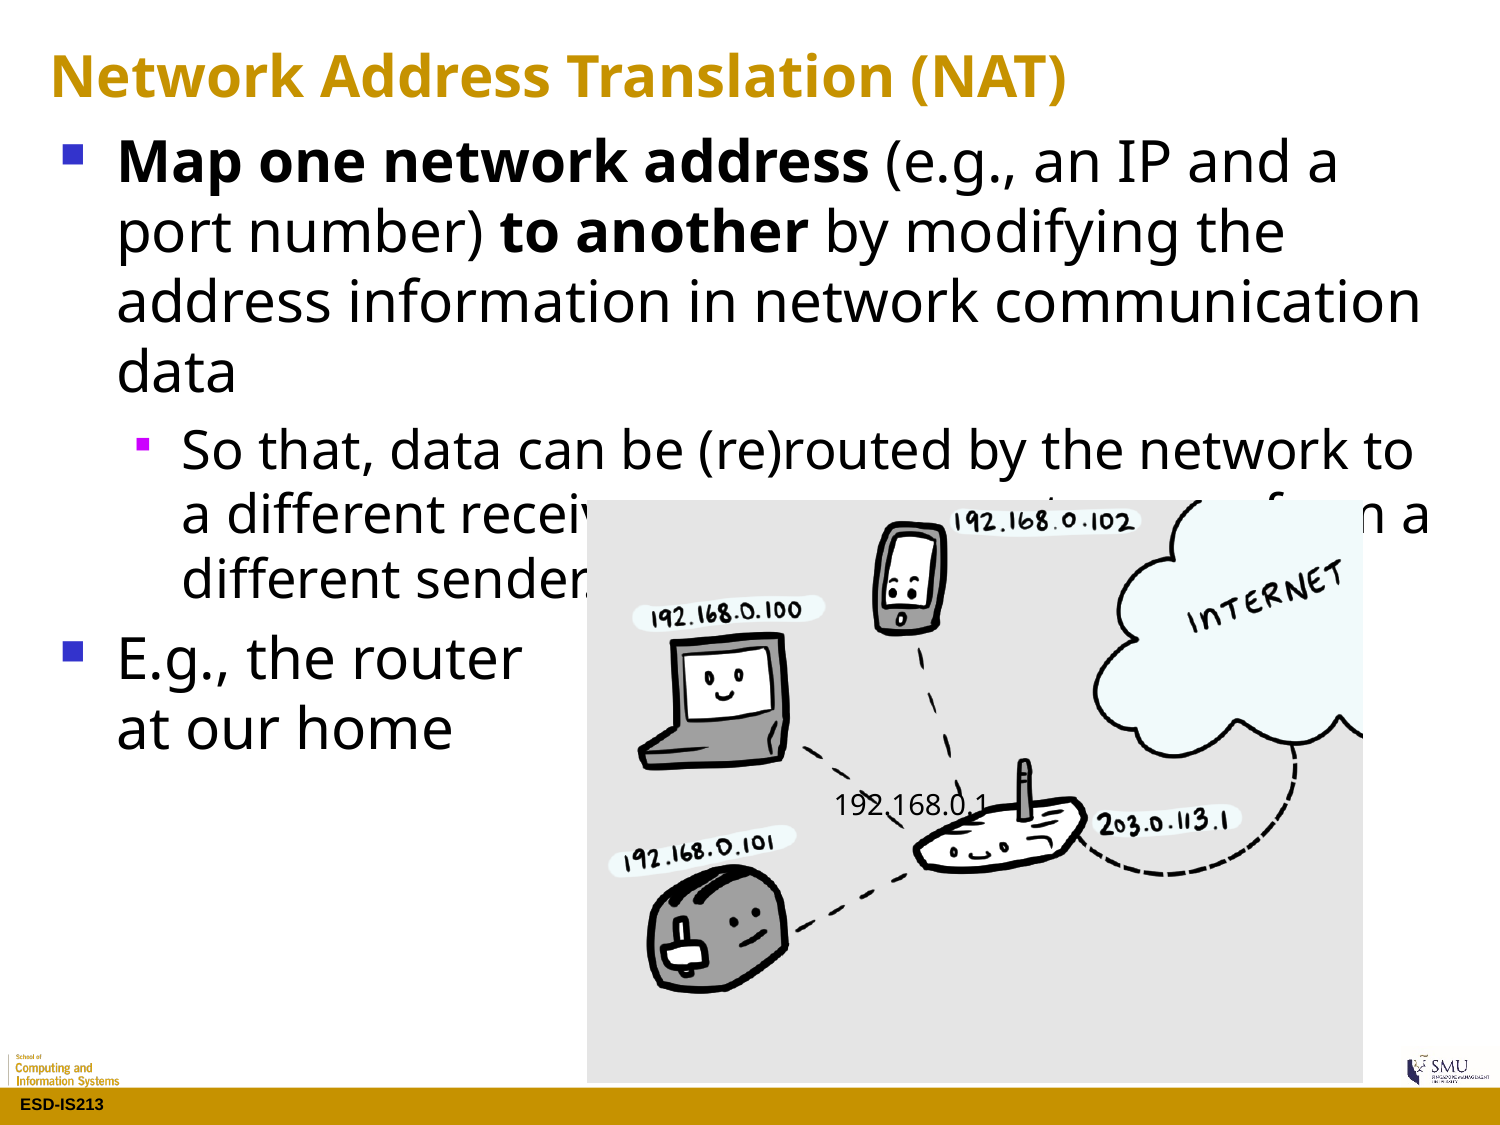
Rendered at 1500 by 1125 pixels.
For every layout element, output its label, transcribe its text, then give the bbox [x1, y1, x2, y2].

title Network Address Translation (NAT) [34, 31, 1466, 117]
picture [1401, 1046, 1500, 1087]
list Map one network address (e.g., an IP and a port number) to another by modifying the address information in network communication data So that, data can be (re)routed by the network to a different receiver or can appear to come from a different sender. E.g., the router at our home [44, 116, 1473, 1042]
picture [587, 500, 1363, 1083]
